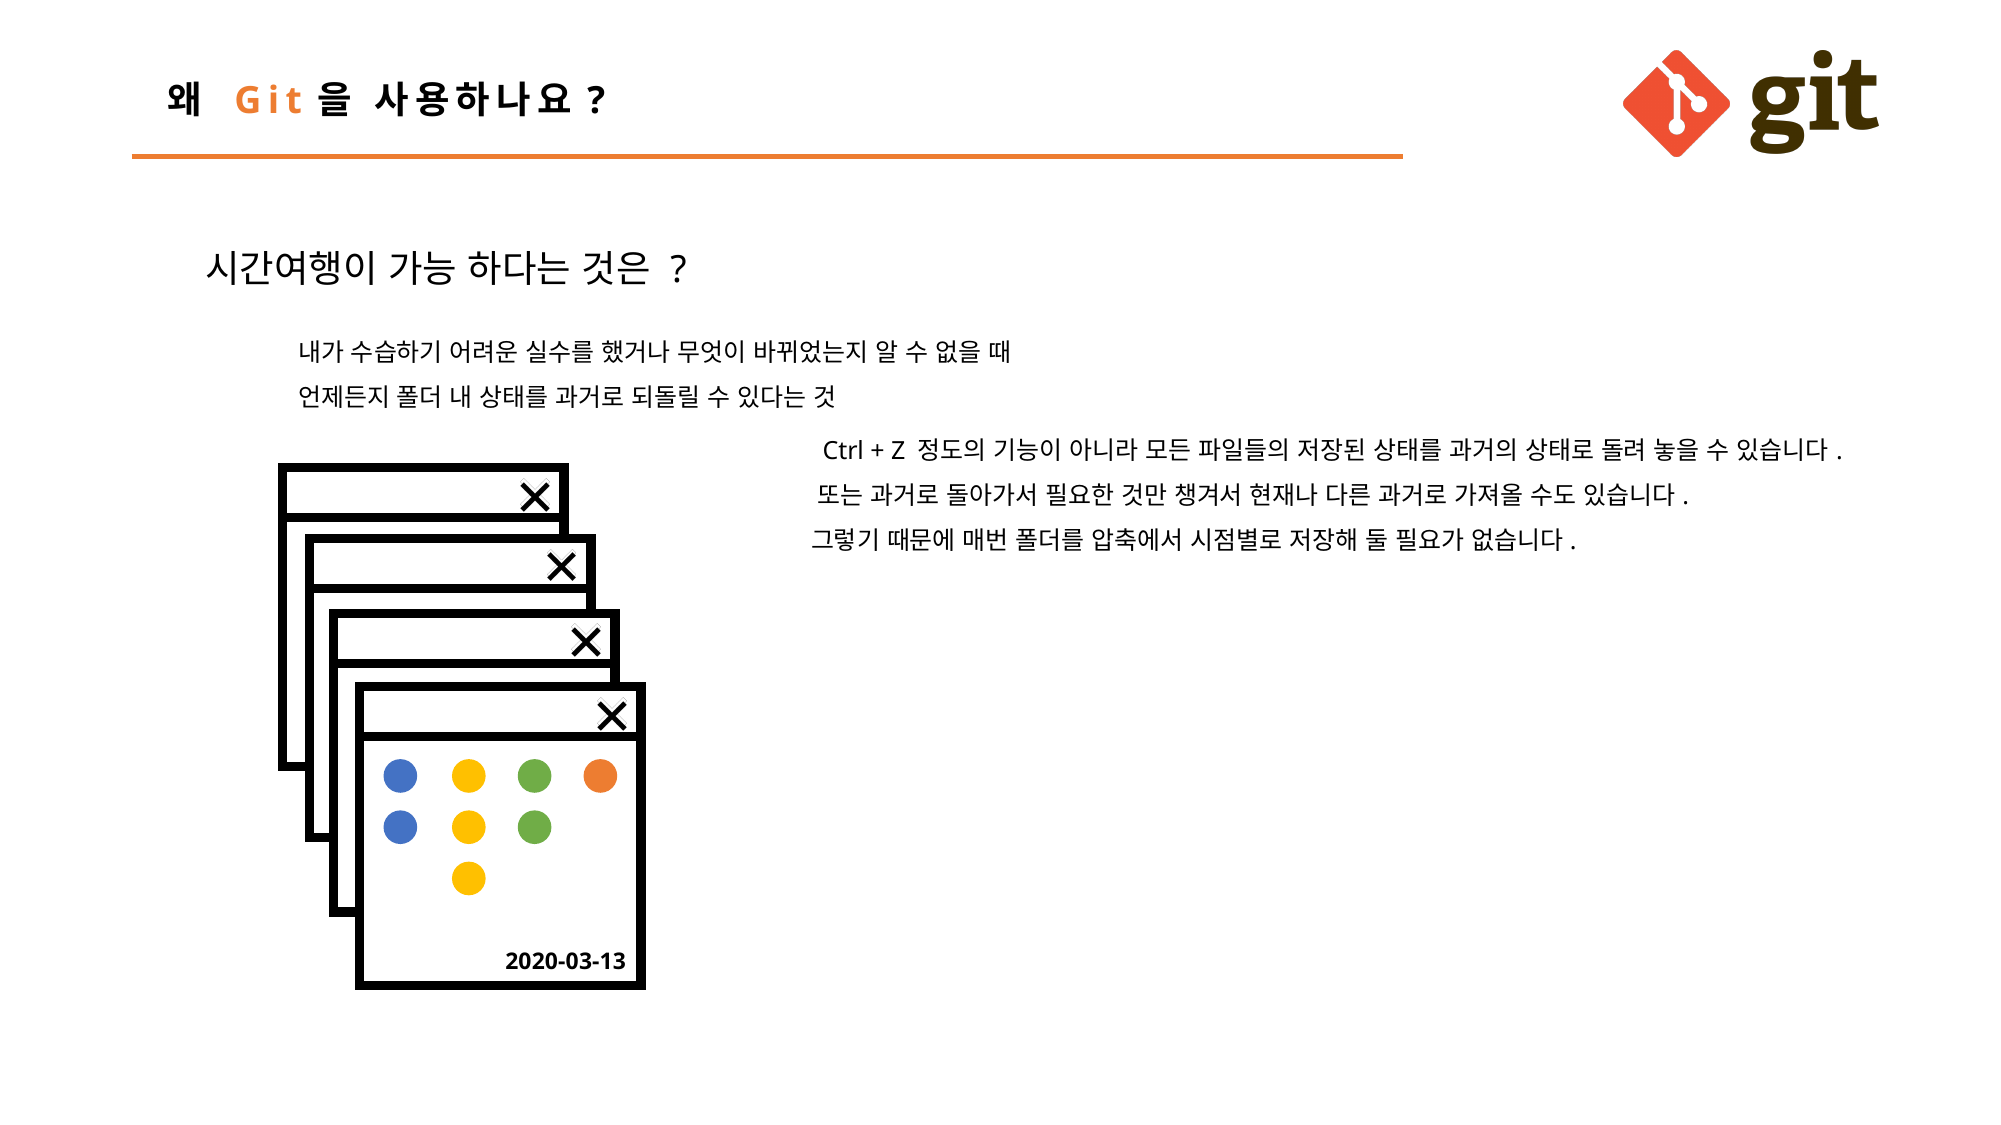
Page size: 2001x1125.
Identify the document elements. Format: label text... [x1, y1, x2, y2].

text_box 또는 과거로 돌아가서 필요한 것만 챙겨서 현재나 다른 과거로 가져올 수도 있습니다. [802, 472, 1705, 518]
text_box 내가 수습하기 어려운 실수를 했거나 무엇이 바뀌었는지 알 수 없을 때 언제든지 폴더 내 상태를 과거로 되돌릴 수 있다는 것 [283, 314, 1028, 419]
text_box 그렇기 때문에 매번 폴더를 압축에서 시점별로 저장해 둘 필요가 없습니다. [796, 517, 1592, 562]
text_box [359, 686, 646, 986]
text_box 왜 Git을 사용하나요? [153, 68, 621, 129]
picture [1623, 50, 1879, 157]
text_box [309, 538, 592, 838]
text_box 시간여행이 가능 하다는 것은 ? [190, 238, 702, 298]
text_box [282, 467, 565, 767]
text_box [333, 613, 617, 912]
text_box Ctrl + Z 정도의 기능이 아니라 모든 파일들의 저장된 상태를 과거의 상태로 돌려 놓을 수 있습니다. [807, 426, 1858, 472]
